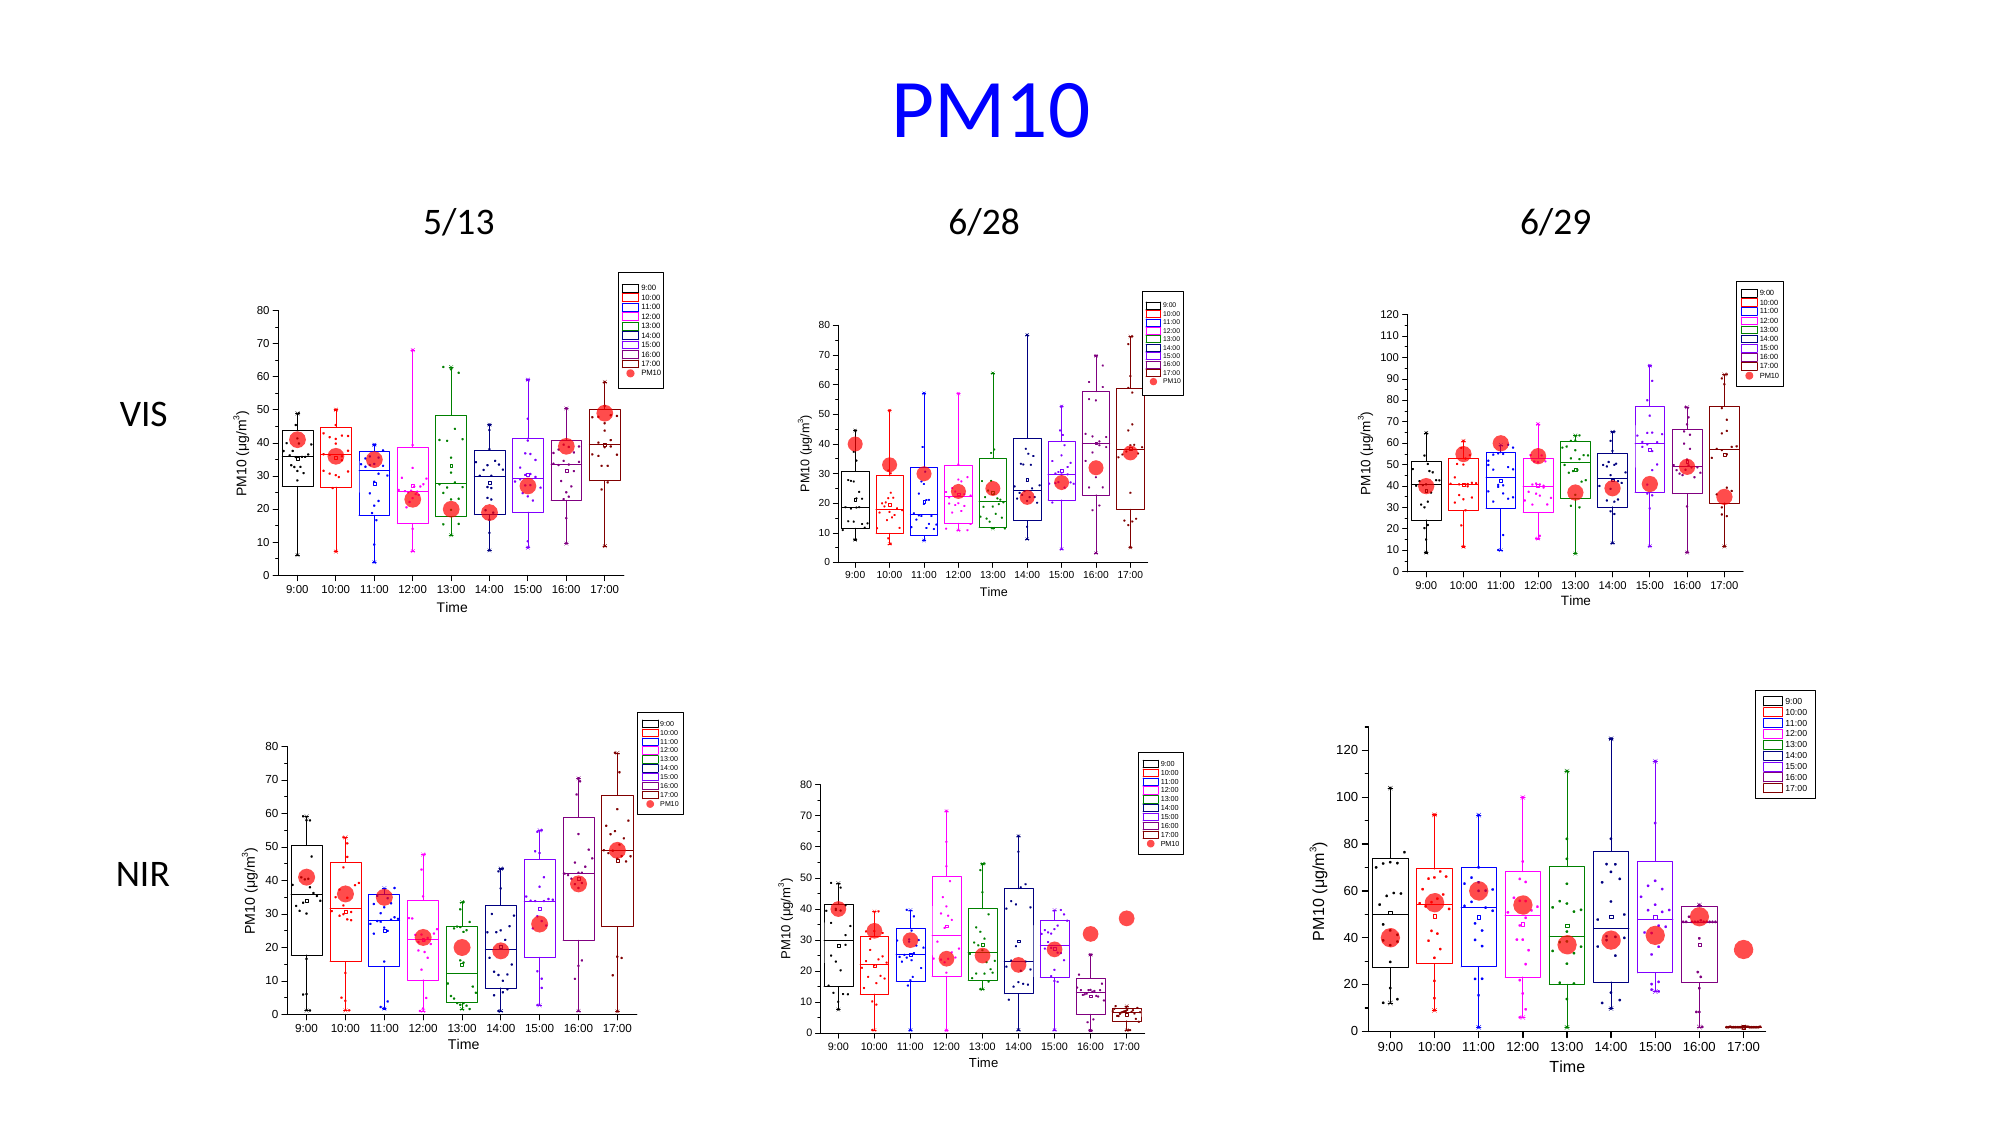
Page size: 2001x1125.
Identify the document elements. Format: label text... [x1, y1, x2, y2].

text_box NIR [68, 841, 195, 902]
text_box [1319, 273, 1813, 633]
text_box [756, 286, 1212, 619]
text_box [195, 703, 709, 1078]
text_box VIS [69, 381, 187, 442]
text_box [1263, 677, 1848, 1103]
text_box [735, 744, 1212, 1092]
text_box 5/13 [385, 189, 533, 249]
text_box 6/29 [1482, 189, 1630, 249]
text_box 6/28 [910, 189, 1058, 249]
text_box PM10 [633, 46, 1349, 162]
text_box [187, 267, 696, 638]
